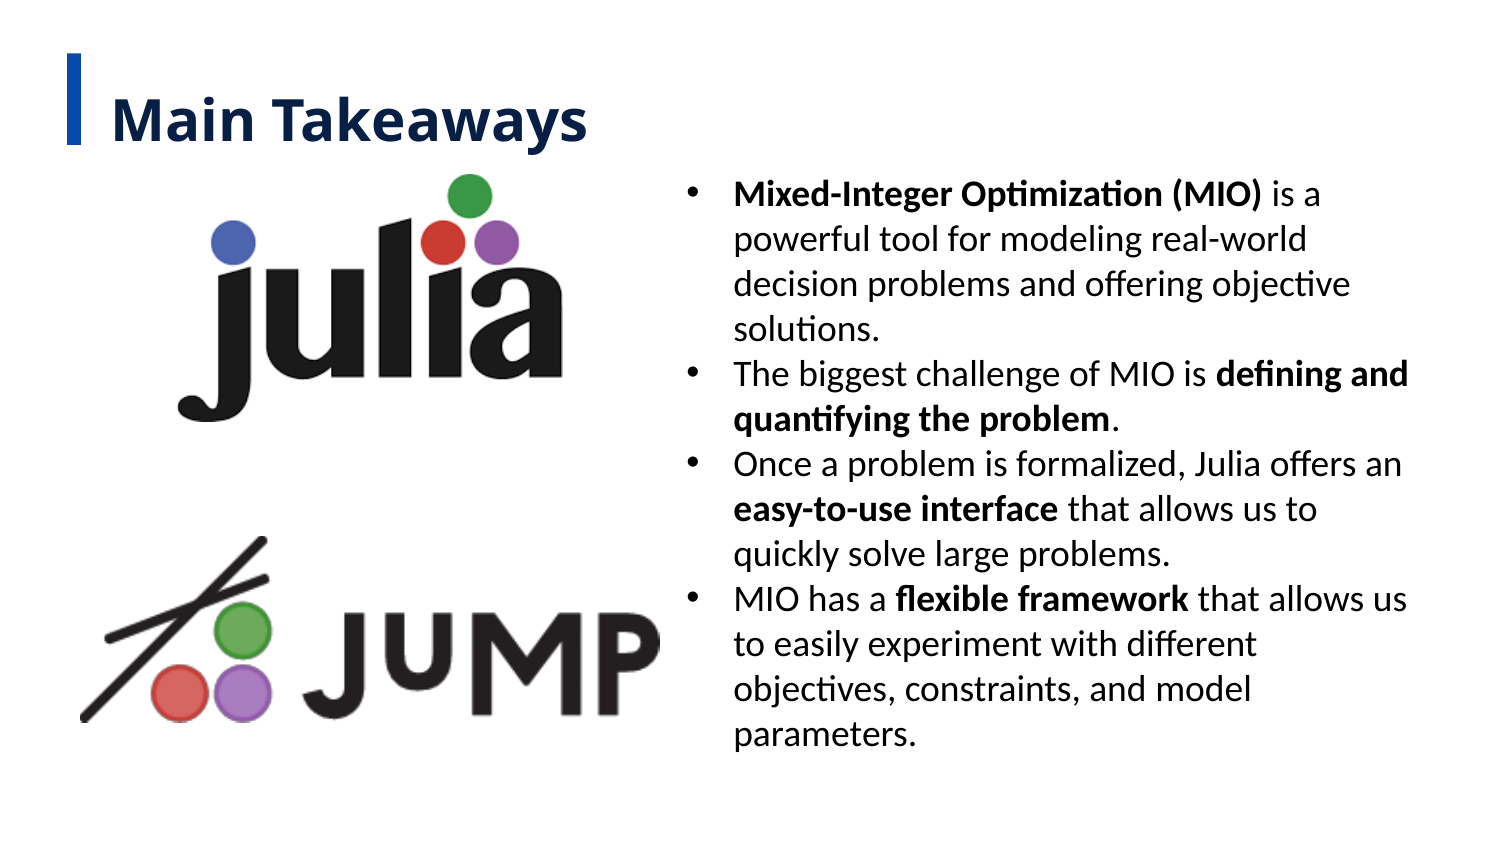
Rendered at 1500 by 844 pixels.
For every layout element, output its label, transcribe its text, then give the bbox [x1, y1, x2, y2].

picture [80, 536, 660, 723]
text_box [67, 53, 81, 145]
text_box Main Takeaways [95, 26, 1500, 161]
picture [177, 173, 564, 423]
text_box Mixed-Integer Optimization (MIO) is a powerful tool for modeling real-world decision problems and offering objective solutions. The biggest challenge of MIO is defining and quantifying the problem. Once a problem is formalized, Julia offers an easy-to-use interface that allows us to quickly solve large problems. MIO has a flexible framework that allows us to easily experiment with different objectives, constraints, and model parameters. [671, 161, 1439, 762]
